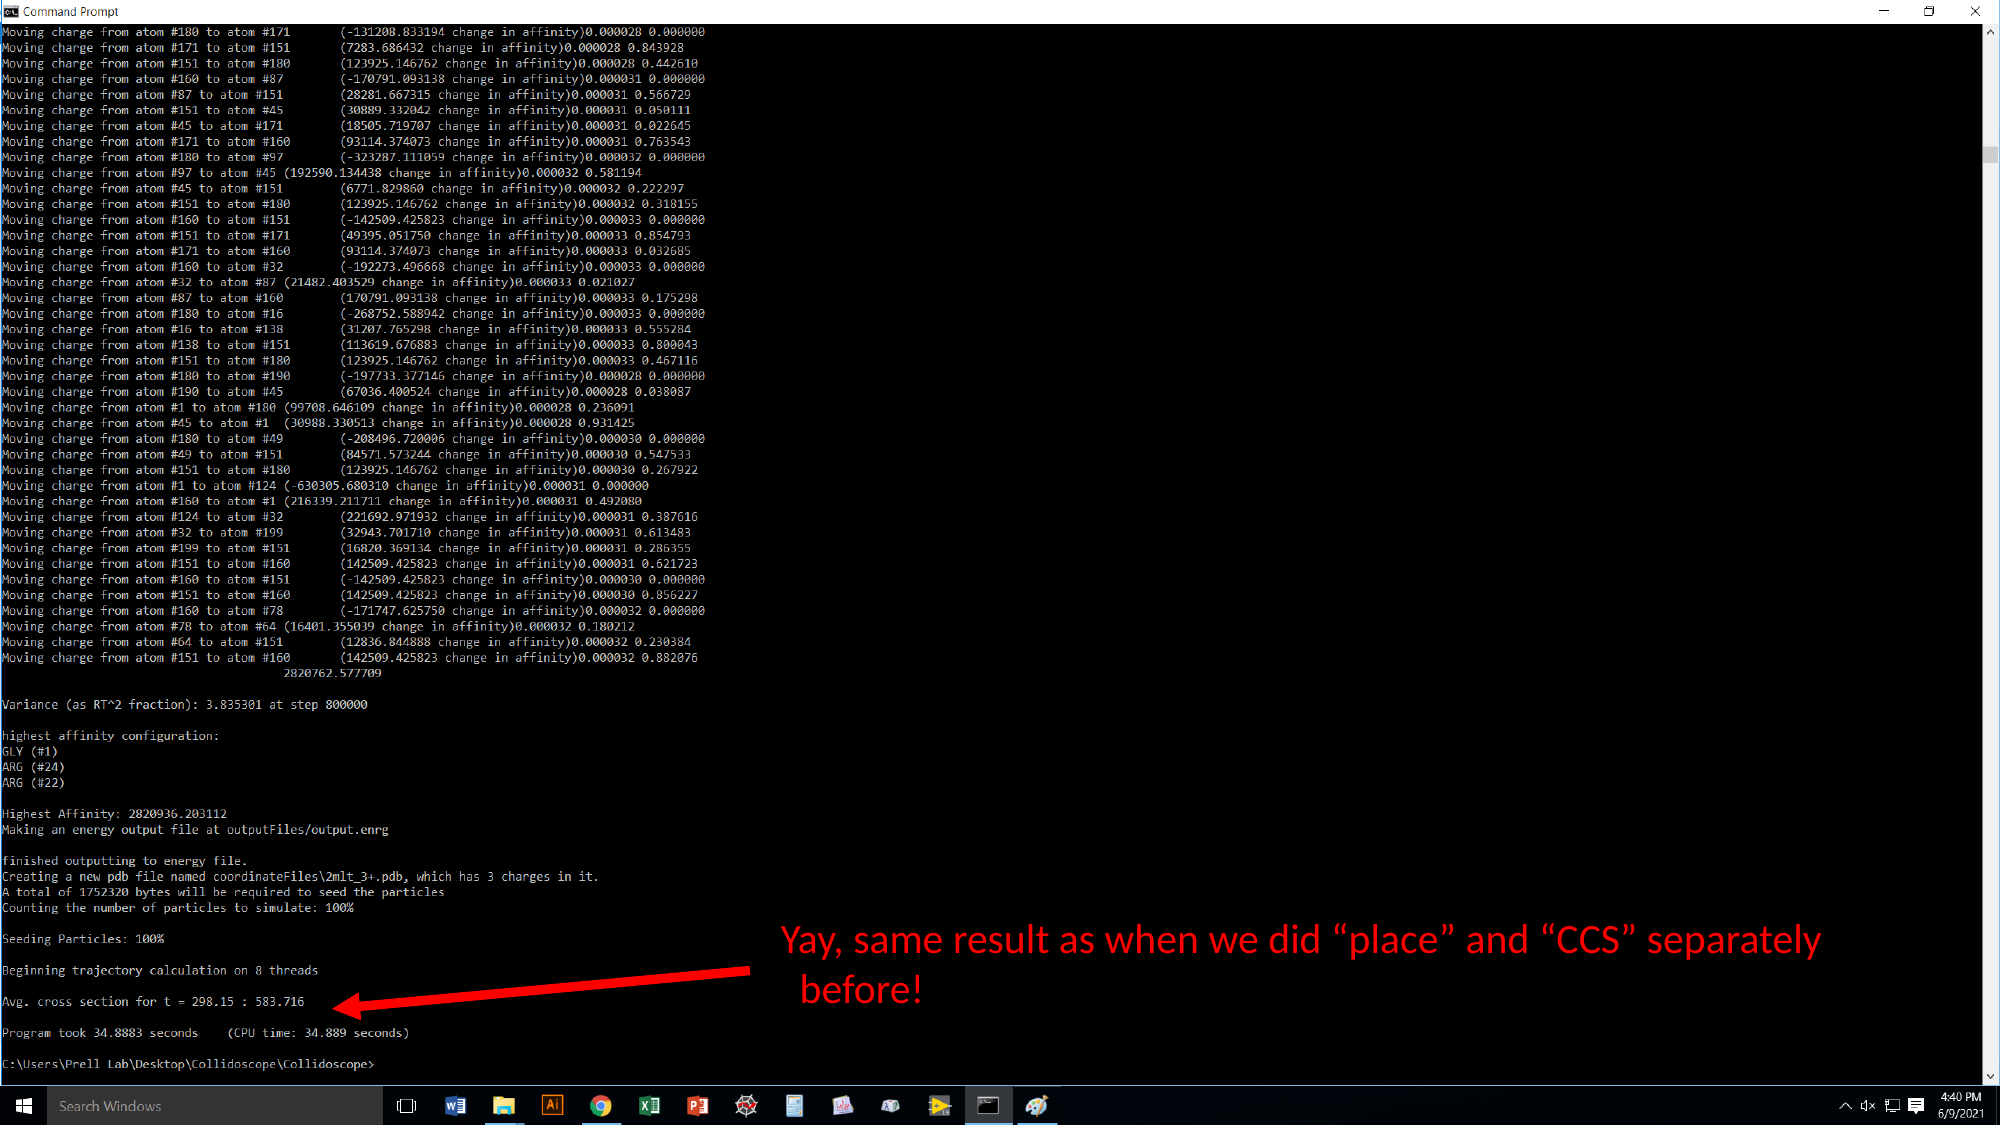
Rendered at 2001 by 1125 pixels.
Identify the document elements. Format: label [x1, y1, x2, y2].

text_box [331, 970, 750, 1009]
picture [0, 0, 2000, 1125]
